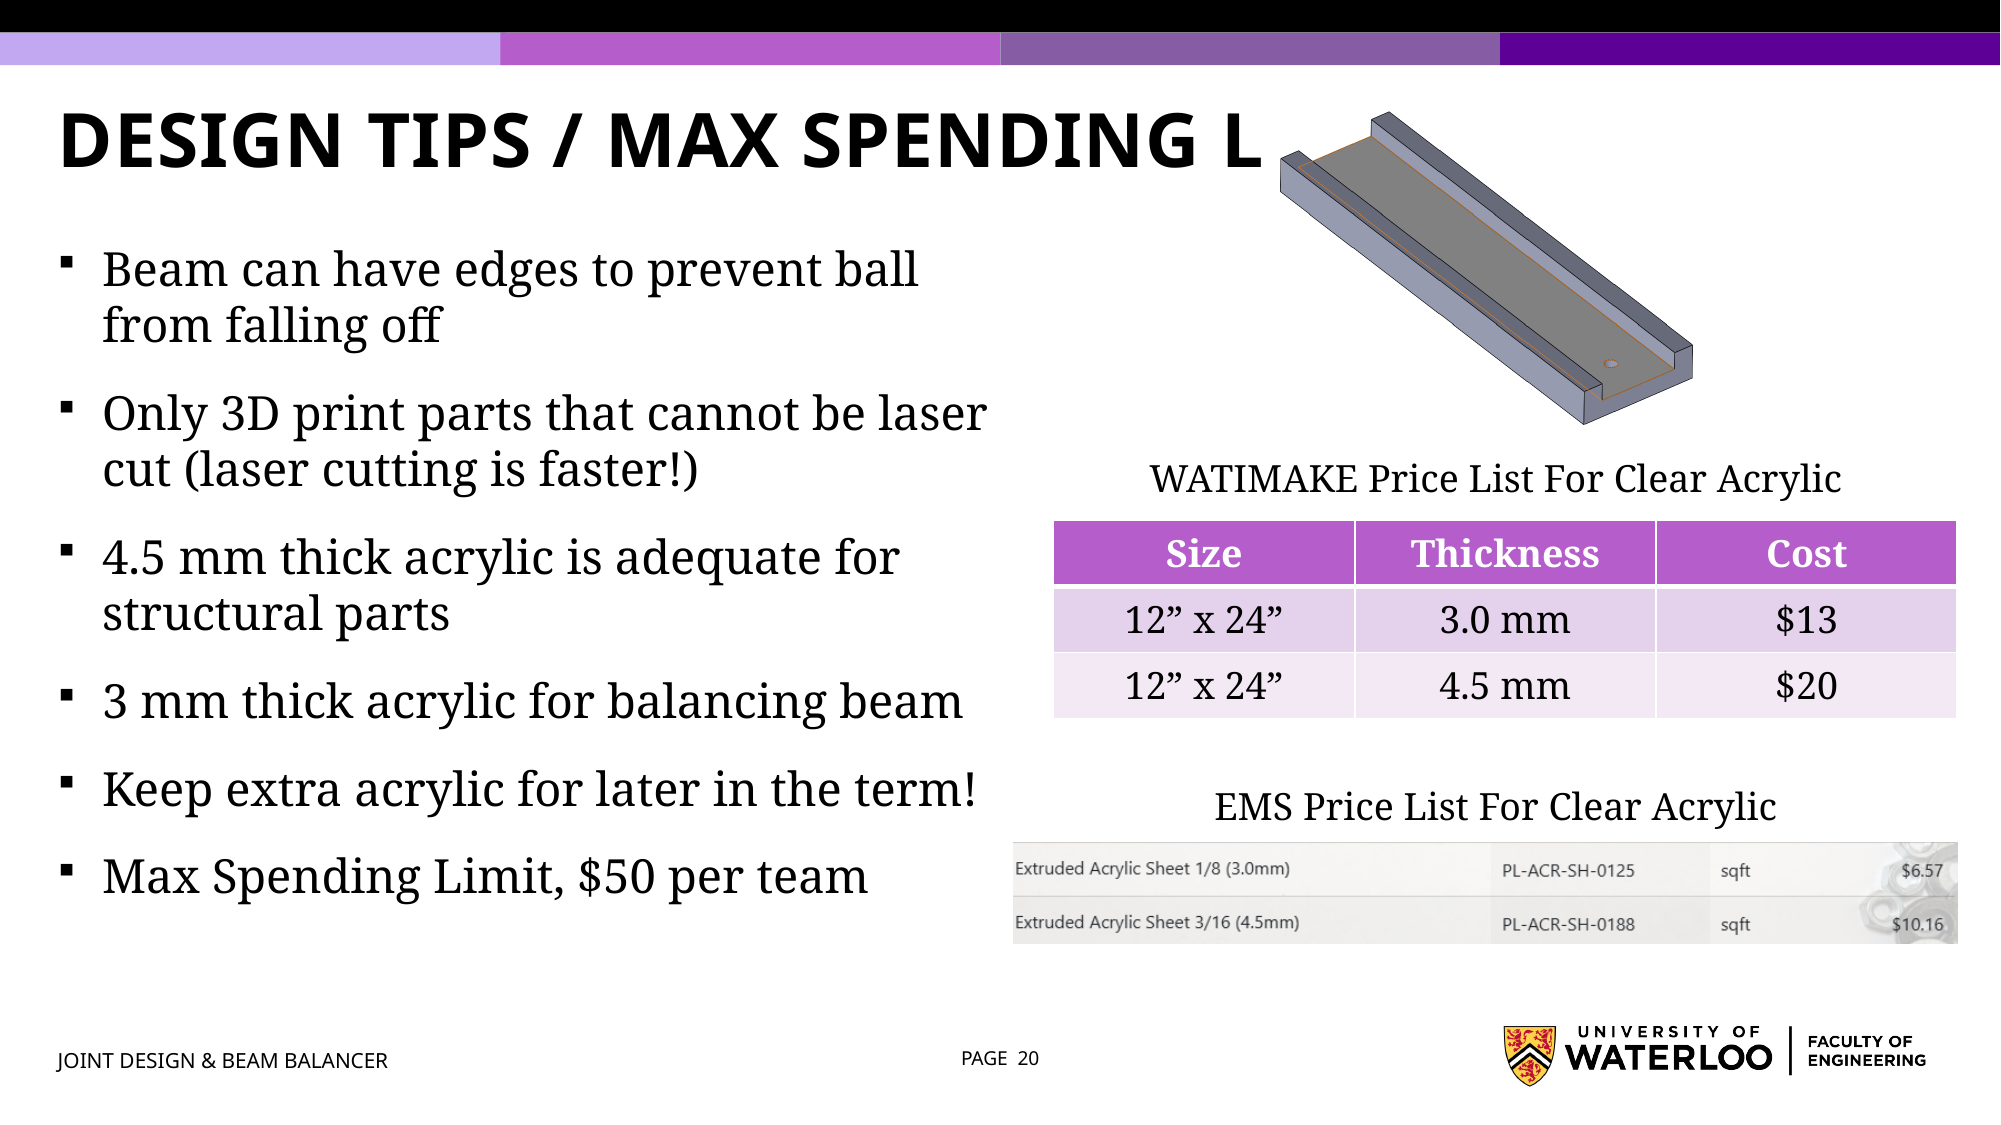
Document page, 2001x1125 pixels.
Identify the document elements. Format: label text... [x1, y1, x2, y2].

table_header Thickness [1356, 521, 1655, 584]
picture [1446, 982, 1982, 1125]
text_box EMS Price List For Clear Acrylic [1096, 775, 1897, 836]
footer JOINT DESIGN & BEAM BALANCER [42, 1039, 900, 1081]
table_cell 12” x 24” [1054, 589, 1354, 652]
table_header Size [1054, 521, 1354, 584]
text_box WATIMAKE Price List For Clear Acrylic [1096, 447, 1897, 507]
table_header Cost [1657, 521, 1956, 584]
slide_number PAGE 20 [916, 1039, 1084, 1081]
table_cell $13 [1657, 589, 1956, 652]
table_cell 12” x 24” [1054, 653, 1354, 718]
title DESIGN TIPS / MAX SPENDING LIMIT [42, 71, 1941, 219]
table_cell $20 [1657, 653, 1956, 718]
picture [1265, 104, 1702, 435]
picture [1013, 842, 1958, 944]
table_cell 3.0 mm [1356, 589, 1655, 652]
list Beam can have edges to prevent ball from falling off Only 3D print parts that cannot be laser cut (laser cutting is faster!) 4.5 mm thick acrylic is adequate for structural parts 3 mm thick acrylic for balancing beam Keep extra acrylic for later in the term! Max Spending Limit, $50 per team [42, 231, 1026, 985]
table_cell 4.5 mm [1356, 653, 1655, 718]
